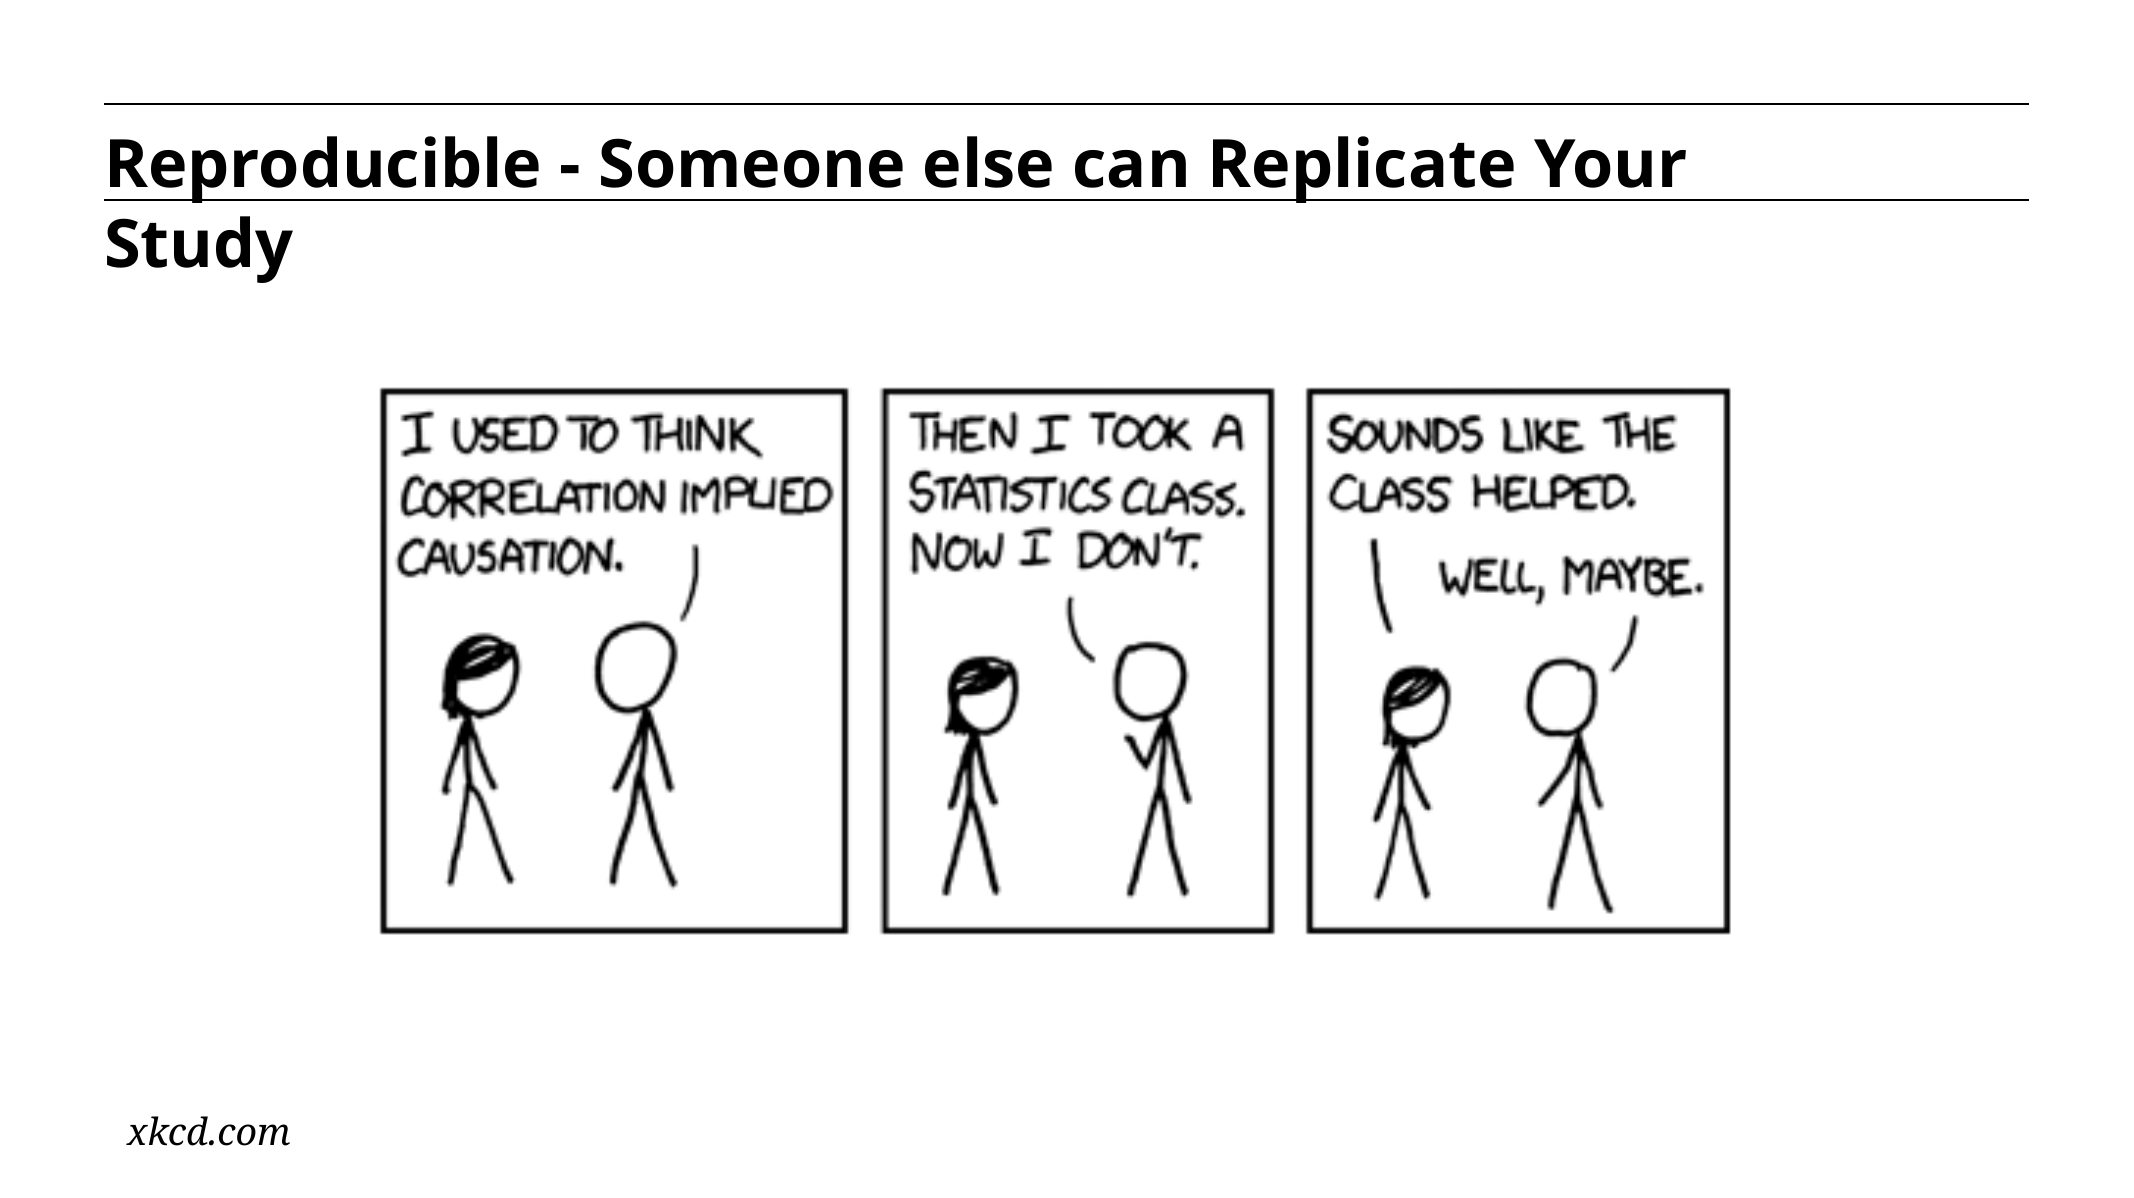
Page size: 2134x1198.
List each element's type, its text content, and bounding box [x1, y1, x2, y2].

picture [361, 363, 1773, 964]
text_box Reproducible - Someone else can Replicate Your Study [104, 120, 1874, 192]
text_box xkcd.com [127, 1107, 1897, 1179]
